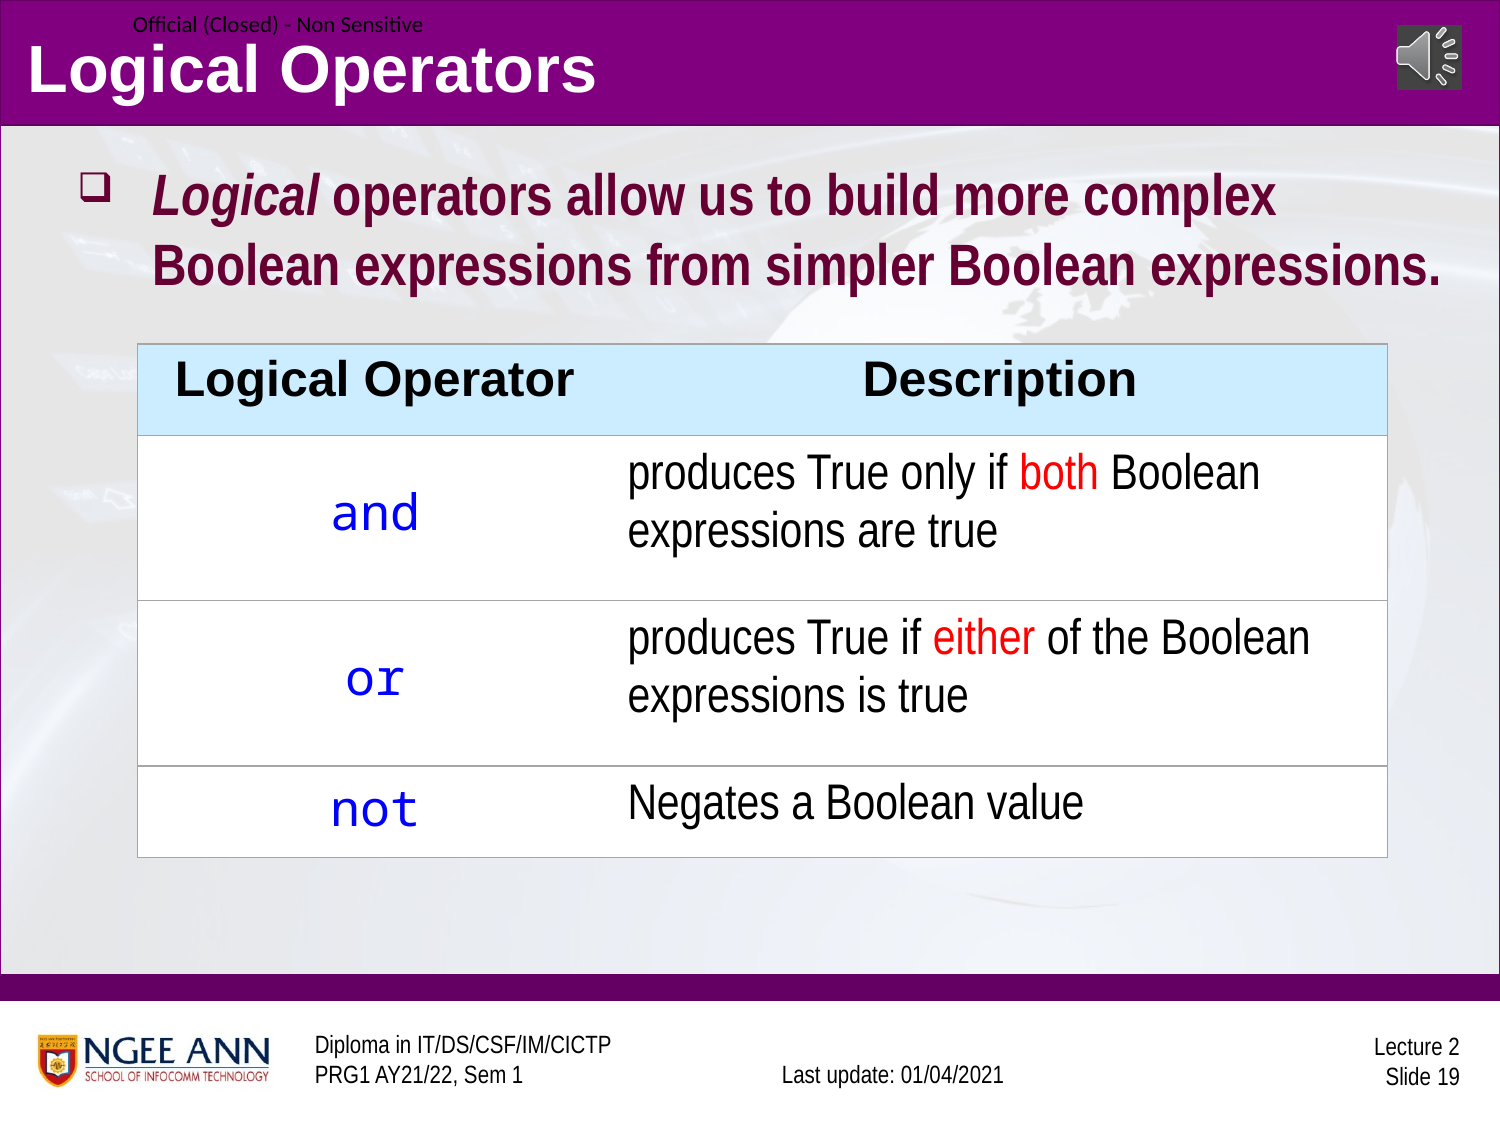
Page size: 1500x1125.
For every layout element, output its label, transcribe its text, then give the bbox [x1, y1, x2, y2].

picture [1395, 24, 1463, 92]
table_cell or [138, 601, 612, 765]
table_cell produces True only if both Boolean expressions are true [612, 436, 1387, 600]
text_box Logical operators allow us to build more complex Boolean expressions from simpler Boolean expressions. [62, 149, 1463, 825]
table_cell Negates a Boolean value [612, 767, 1387, 857]
table_cell produces True if either of the Boolean expressions is true [612, 601, 1387, 765]
title Logical Operators [12, 19, 1488, 113]
table_cell not [138, 767, 612, 857]
table_header Description [612, 345, 1387, 435]
list [12, 144, 1488, 963]
table_cell and [138, 436, 612, 600]
picture [12, 1012, 294, 1109]
table_header Logical Operator [138, 345, 612, 435]
